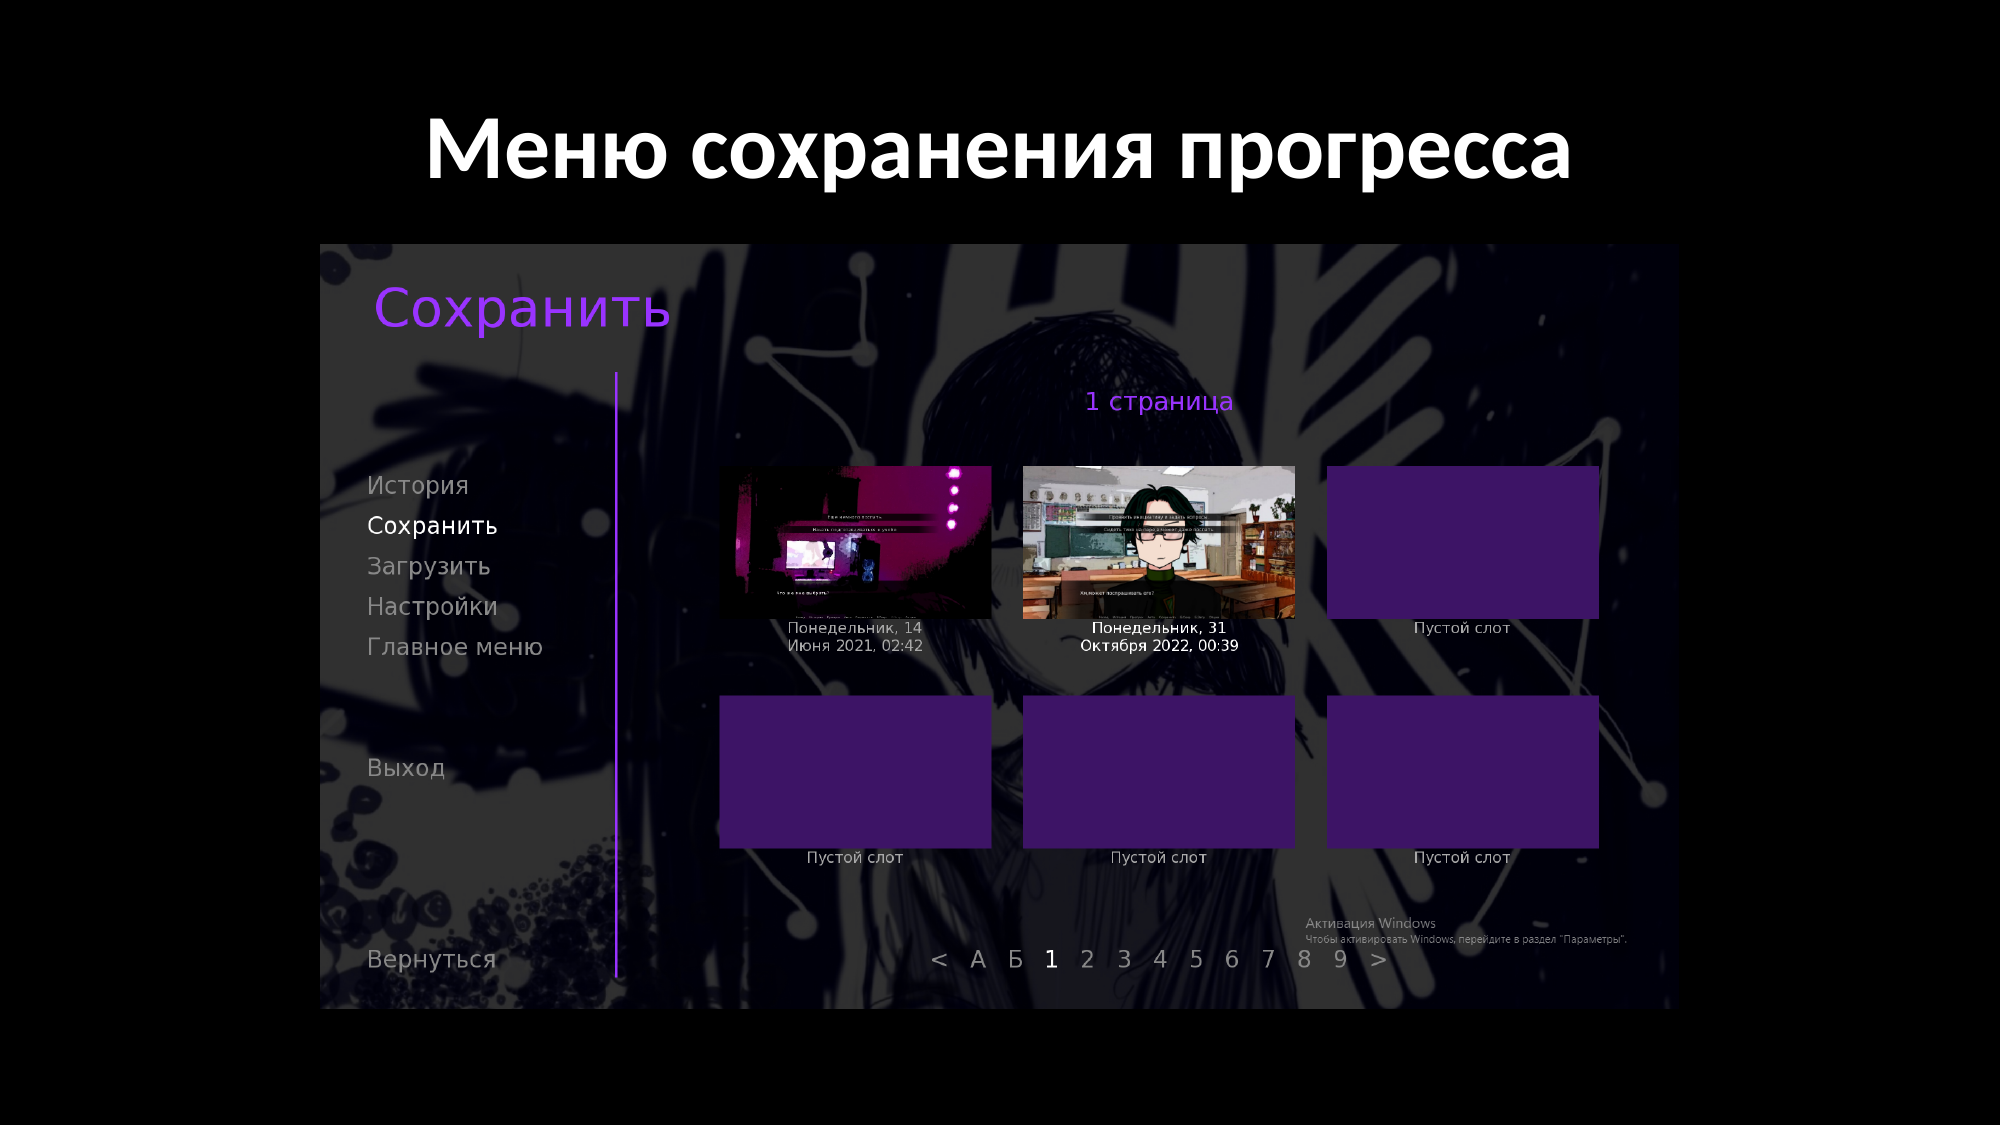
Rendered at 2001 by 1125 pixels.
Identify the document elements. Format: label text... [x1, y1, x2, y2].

title Меню сохранения прогресса [366, 92, 1634, 244]
picture [320, 244, 1680, 1009]
